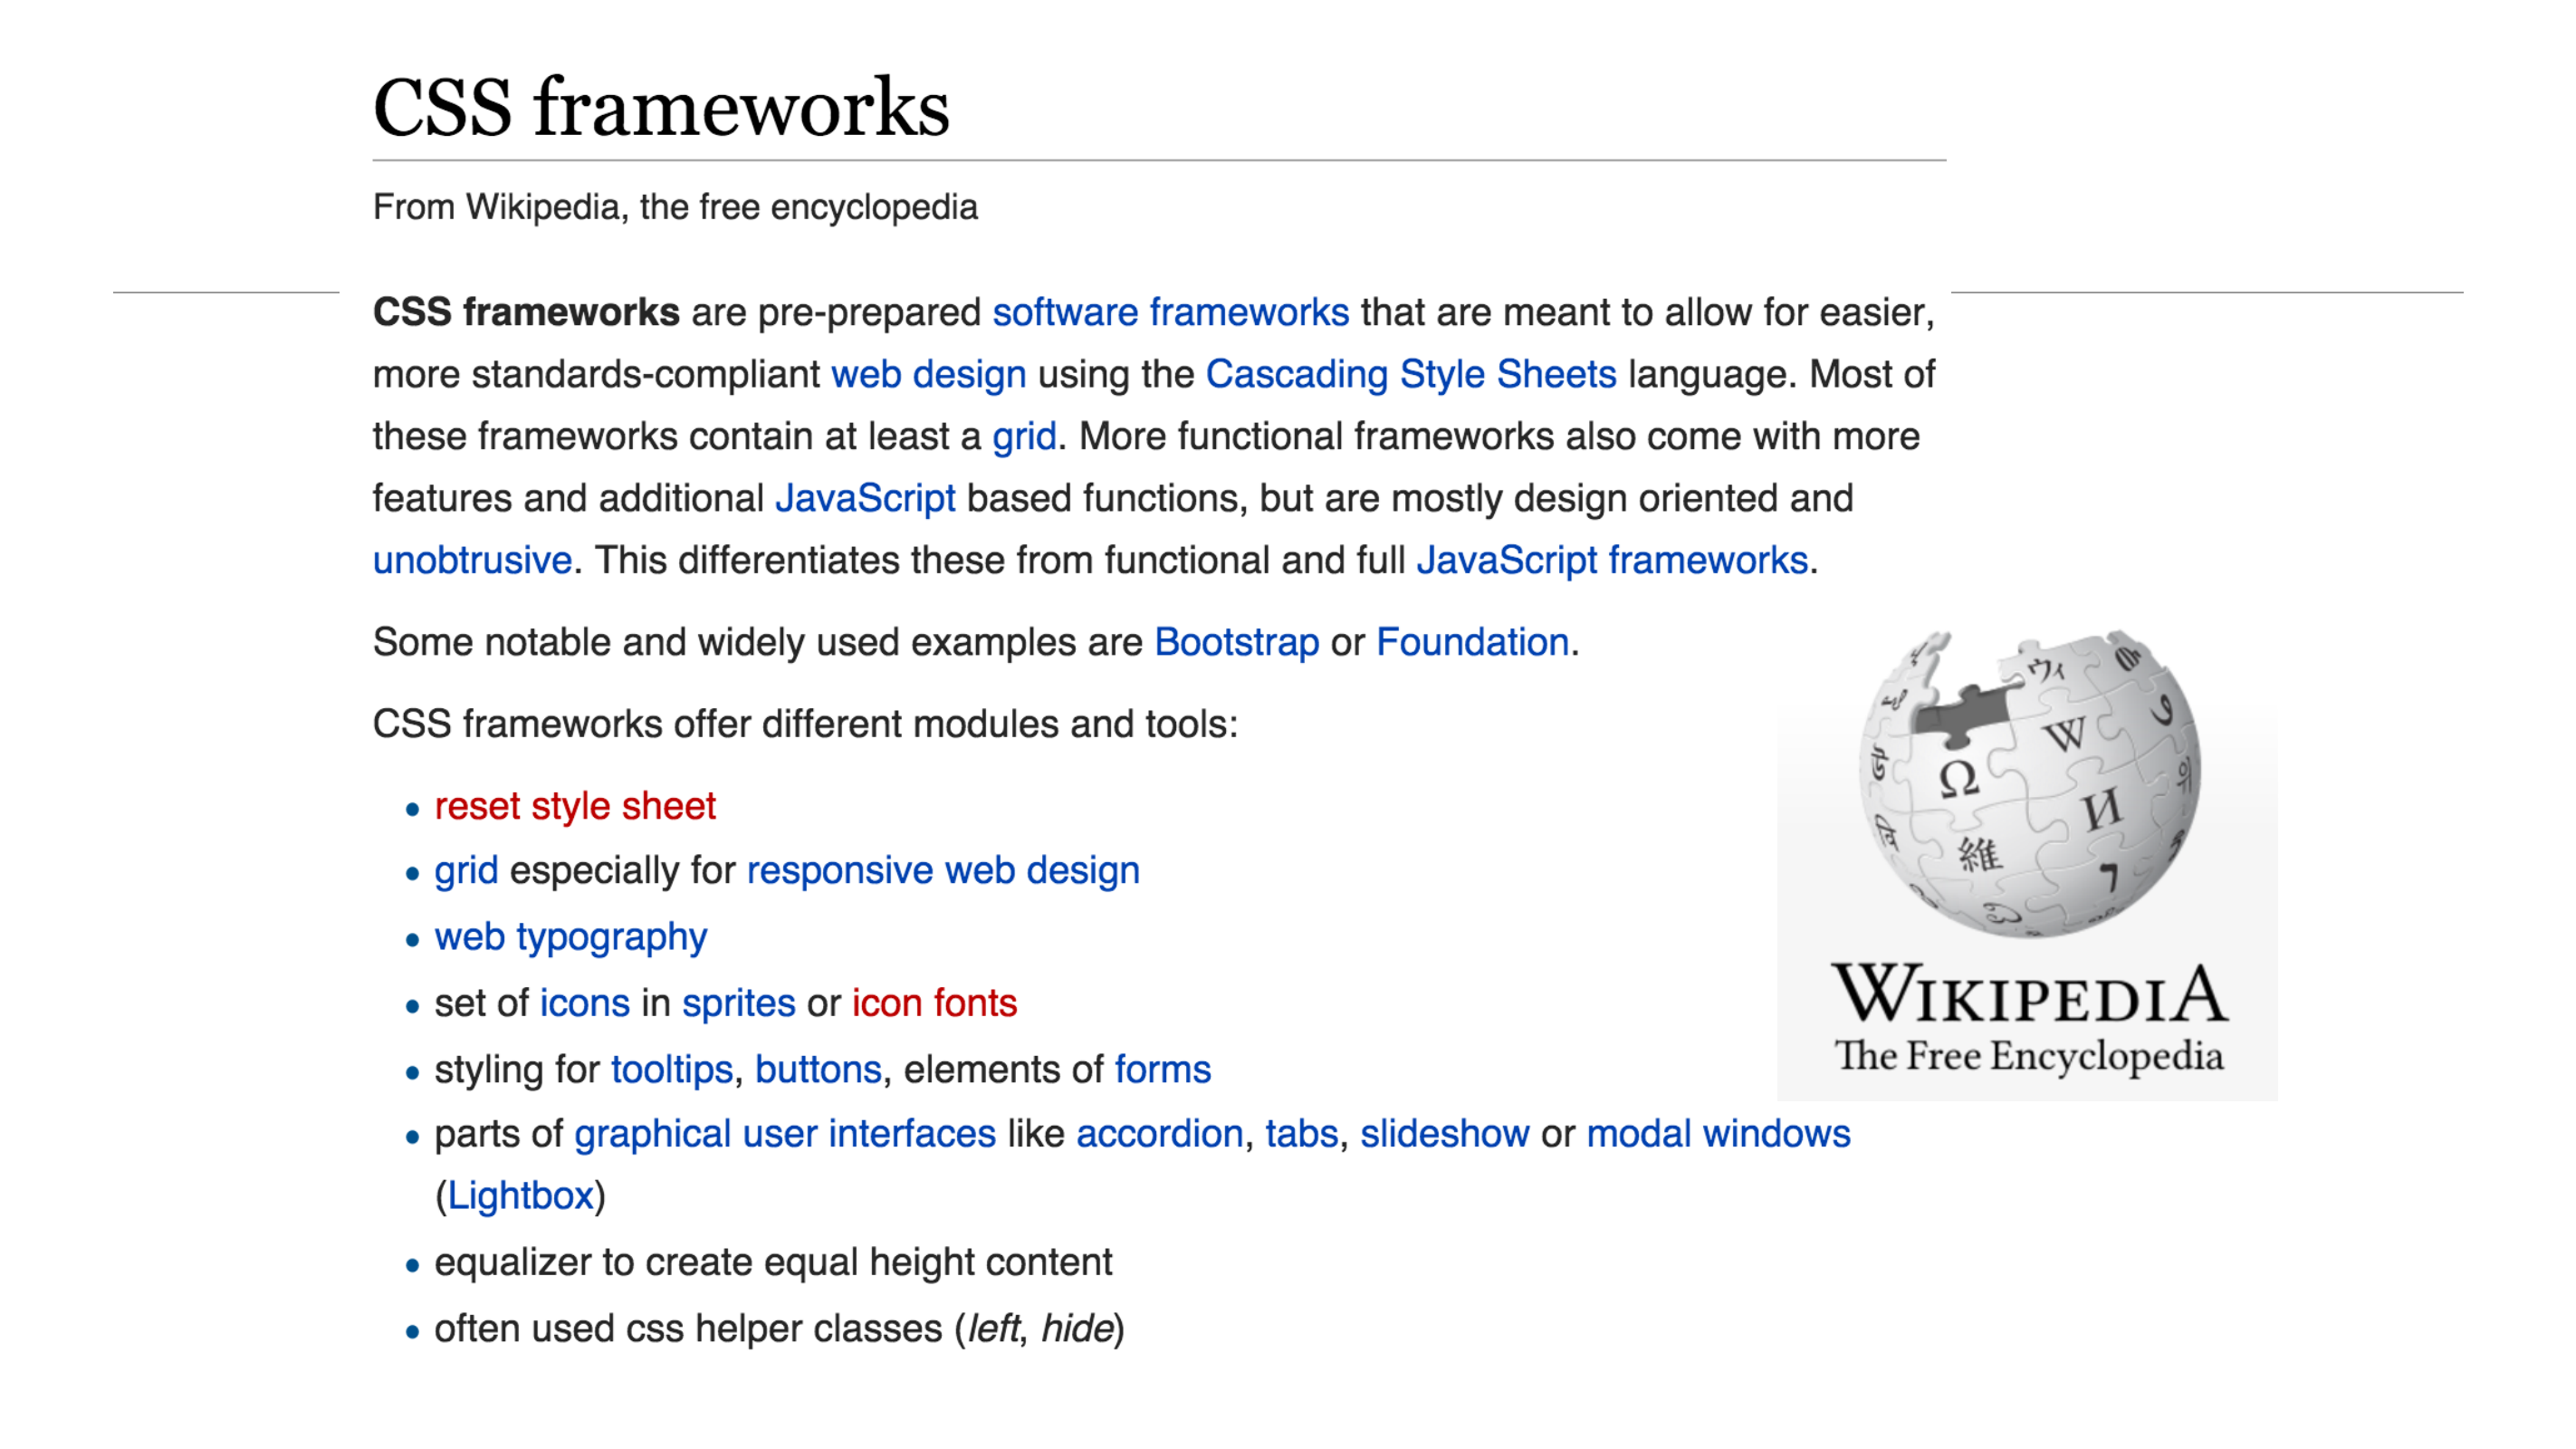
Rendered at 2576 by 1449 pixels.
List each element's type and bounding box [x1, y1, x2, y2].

picture [340, 35, 2278, 1356]
